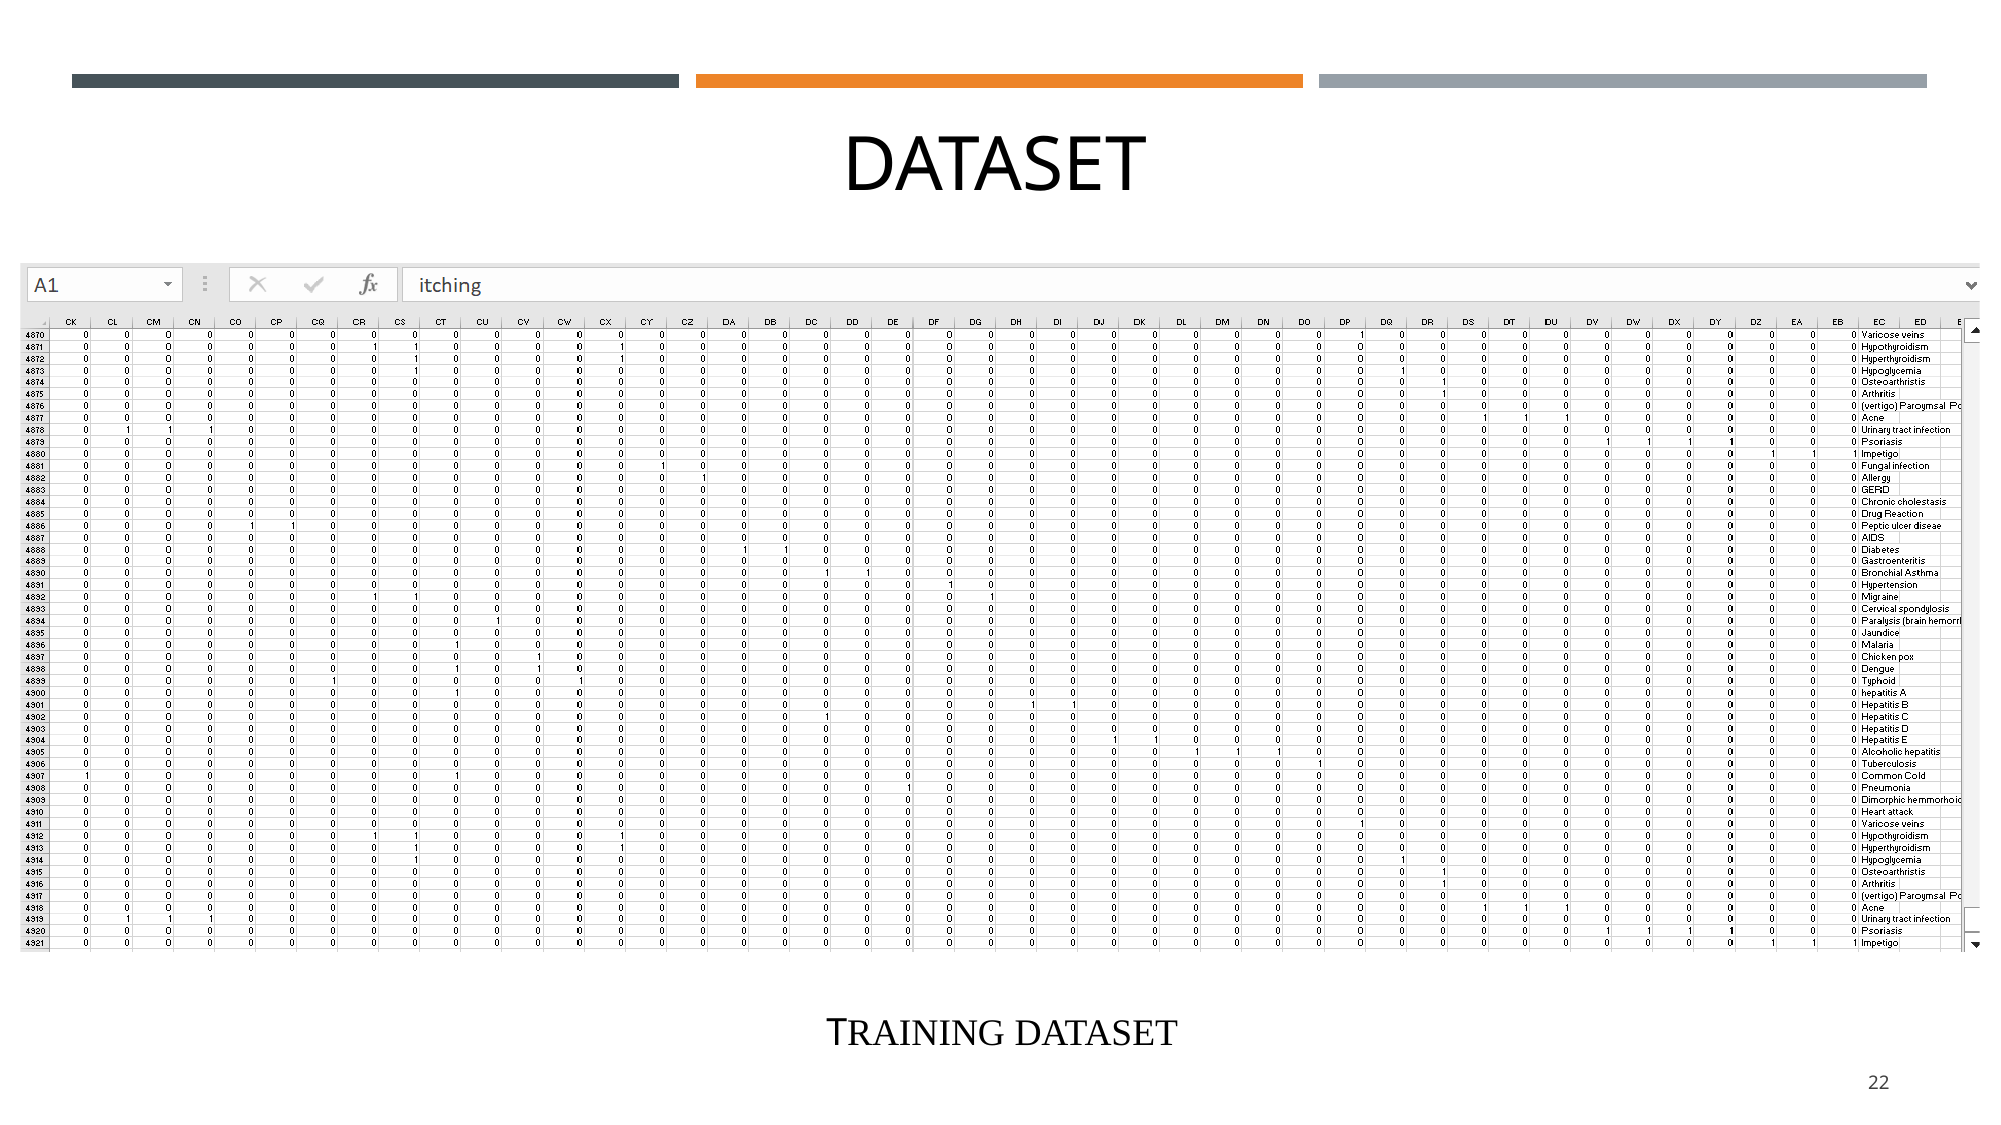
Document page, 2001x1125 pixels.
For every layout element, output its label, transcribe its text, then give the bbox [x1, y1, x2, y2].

picture [19, 262, 1981, 953]
slide_number 22 [1732, 1053, 1905, 1114]
text_box DATASET [827, 108, 1210, 213]
text_box TRAINING DATASET [811, 1000, 1238, 1106]
